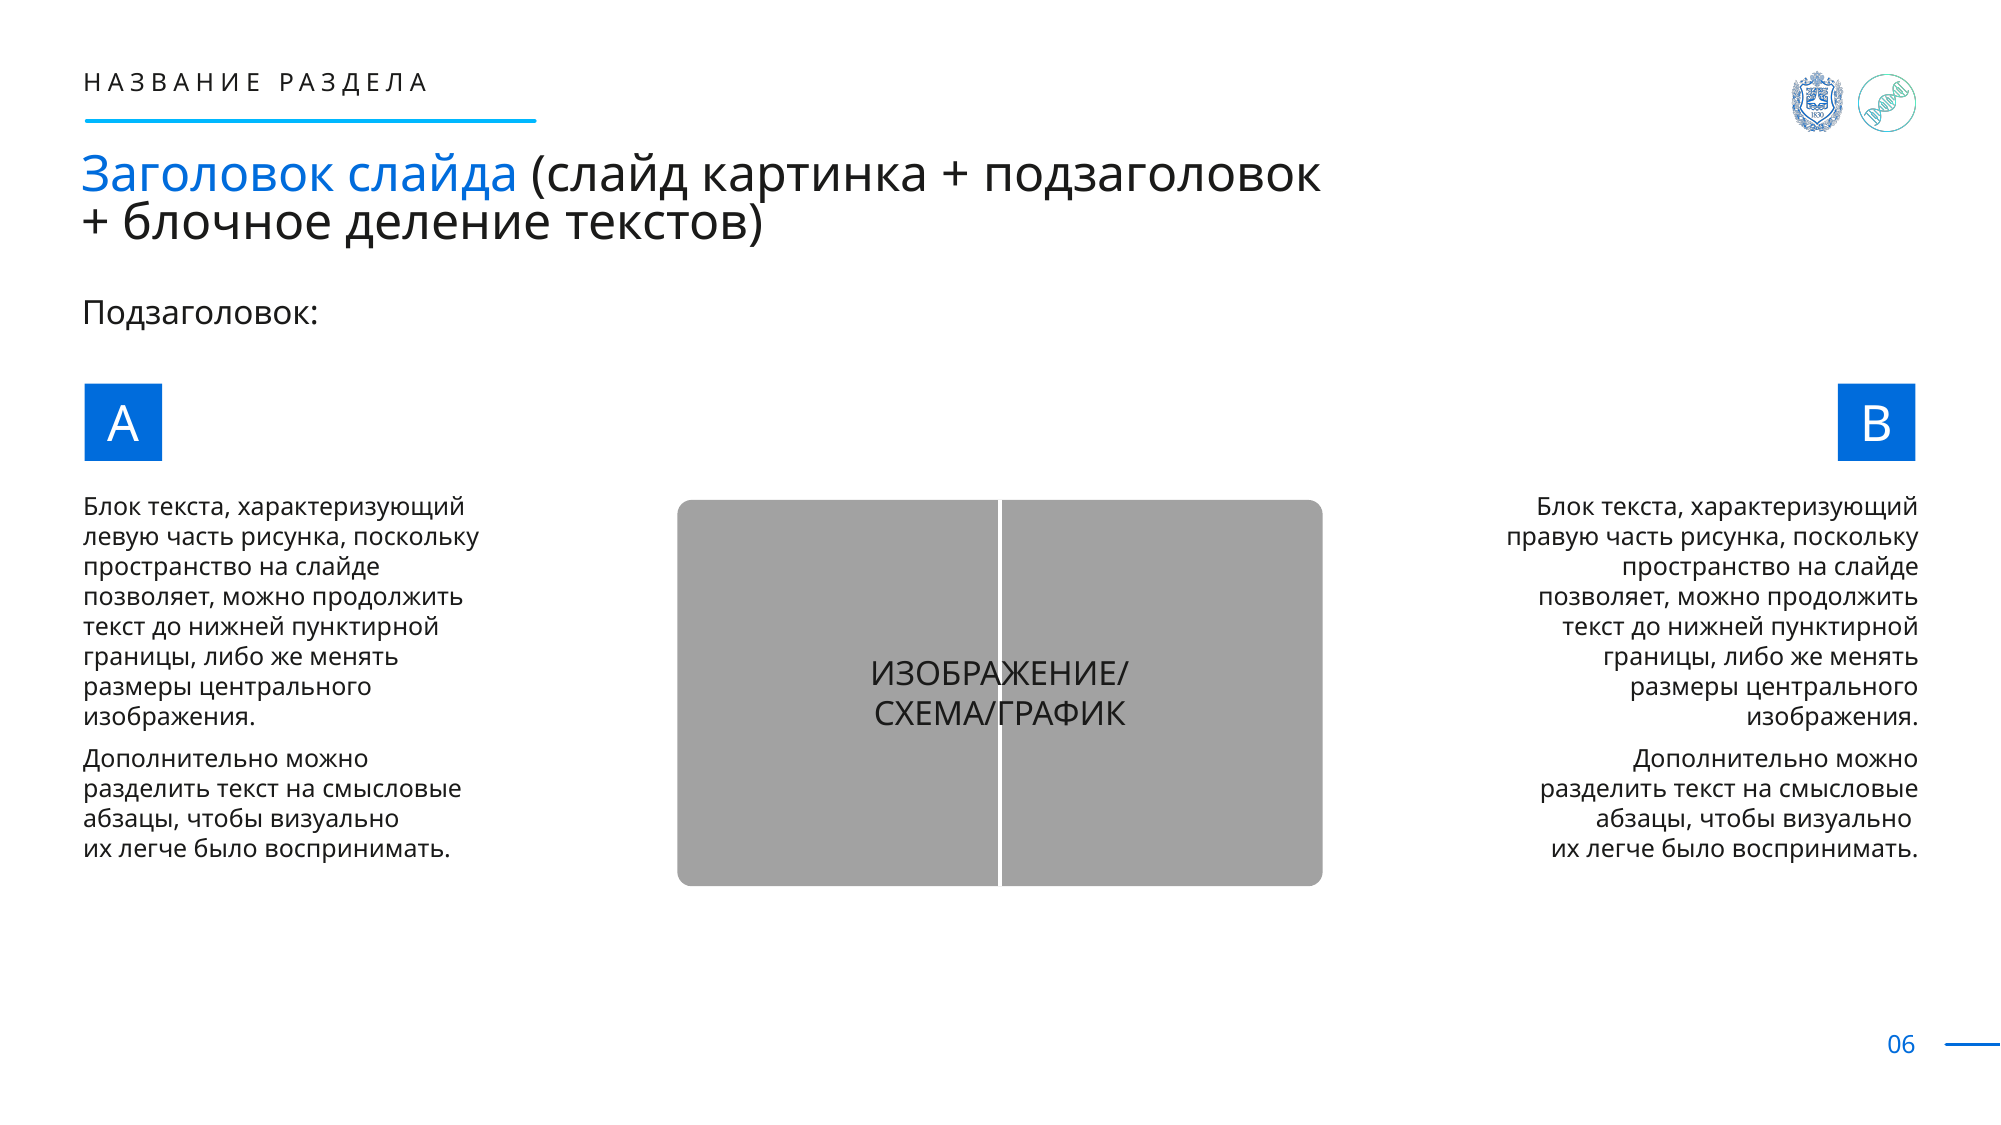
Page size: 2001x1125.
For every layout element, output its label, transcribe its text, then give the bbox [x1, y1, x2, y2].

picture [1858, 74, 1916, 132]
text_box ИЗОБРАЖЕНИЕ/ СХЕМА/ГРАФИК [790, 645, 999, 740]
text_box Заголовок слайда (слайд картинка + подзаголовок + блочное деление текстов) [66, 145, 1947, 257]
text_box Подзаголовок: [67, 292, 409, 339]
text_box [84, 383, 163, 462]
text_box A [92, 384, 155, 460]
text_box [1837, 383, 1916, 462]
text_box Блок текста, характеризующий левую часть рисунка, поскольку пространство на слайде позволяет, можно продолжить текст до нижней пунктирной границы, либо же менять размеры центрального изображения. Дополнительно можно разделить текст на смысловые абзацы, чтобы визуально их легче было воспринимать. [68, 483, 516, 870]
text_box Блок текста, характеризующий правую часть рисунка, поскольку пространство на слайде позволяет, можно продолжить текст до нижней пунктирной границы, либо же менять размеры центрального изображения. Дополнительно можно разделить текст на смысловые абзацы, чтобы визуально их легче было воспринимать. [1486, 483, 1934, 870]
picture [1782, 66, 1853, 137]
text_box [676, 498, 1324, 888]
text_box 06 [1868, 1021, 1935, 1066]
text_box ИЗОБРАЖЕНИЕ/ СХЕМА/ГРАФИК [1001, 645, 1209, 740]
text_box B [1845, 384, 1909, 460]
